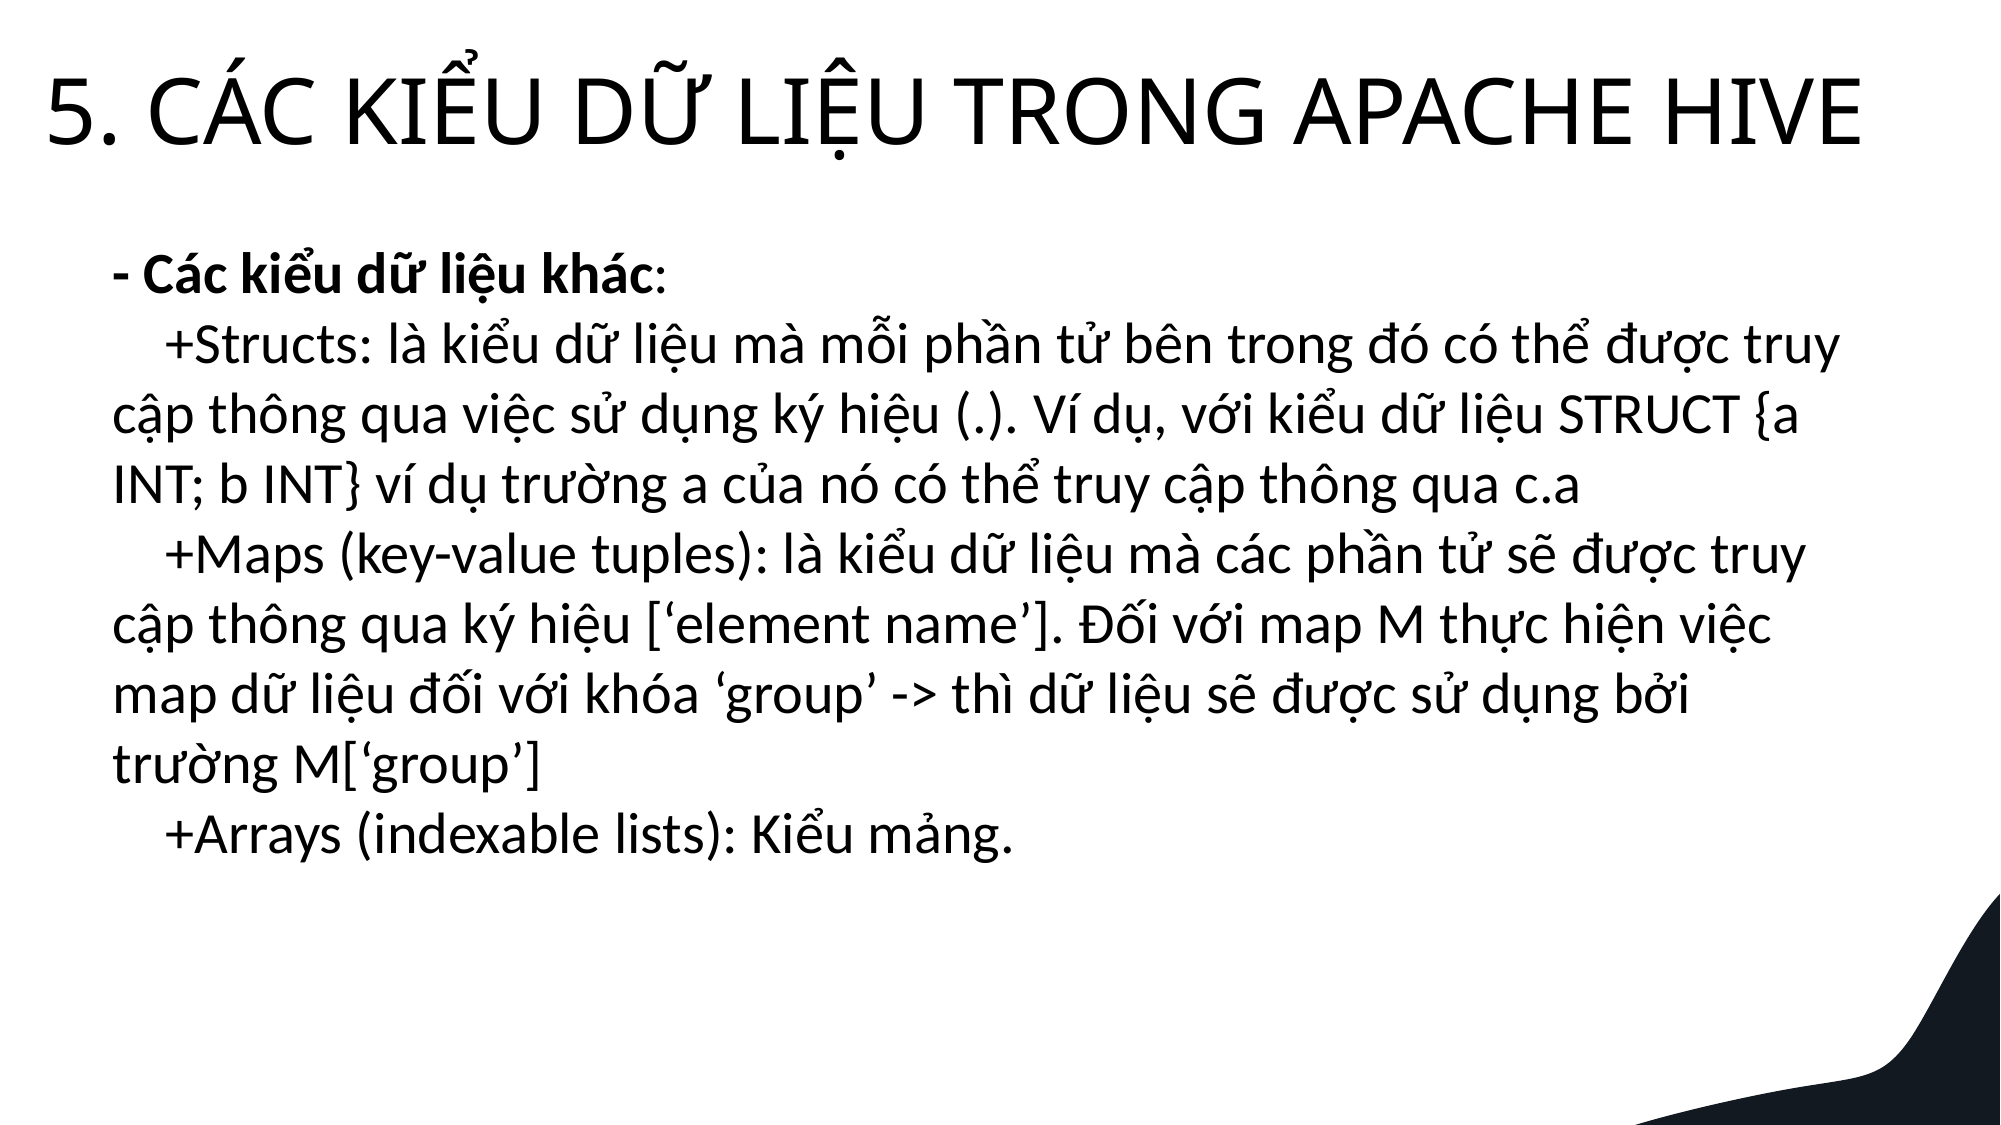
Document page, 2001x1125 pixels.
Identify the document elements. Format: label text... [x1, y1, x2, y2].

text_box [1631, 892, 2000, 1125]
text_box 5. CÁC KIỂU DỮ LIỆU TRONG APACHE HIVE [29, 45, 1882, 170]
text_box - Các kiểu dữ liệu khác: +Structs: là kiểu dữ liệu mà mỗi phần tử bên trong đó có thể được truy cập thông qua việc sử dụng ký hiệu (.). Ví dụ, với kiểu dữ liệu STRUCT {a INT; b INT} ví dụ trường a của nó có thể truy cập thông qua c.a +Maps (key-value tuples): là kiểu dữ liệu mà các phần tử sẽ được truy cập thông qua ký hiệu [‘element name’]. Đối với map M thực hiện việc map dữ liệu đối với khóa ‘group’ -> thì dữ liệu sẽ được sử dụng bởi trường M[‘group’] +Arrays (indexable lists): Kiểu mảng. [97, 227, 1879, 873]
